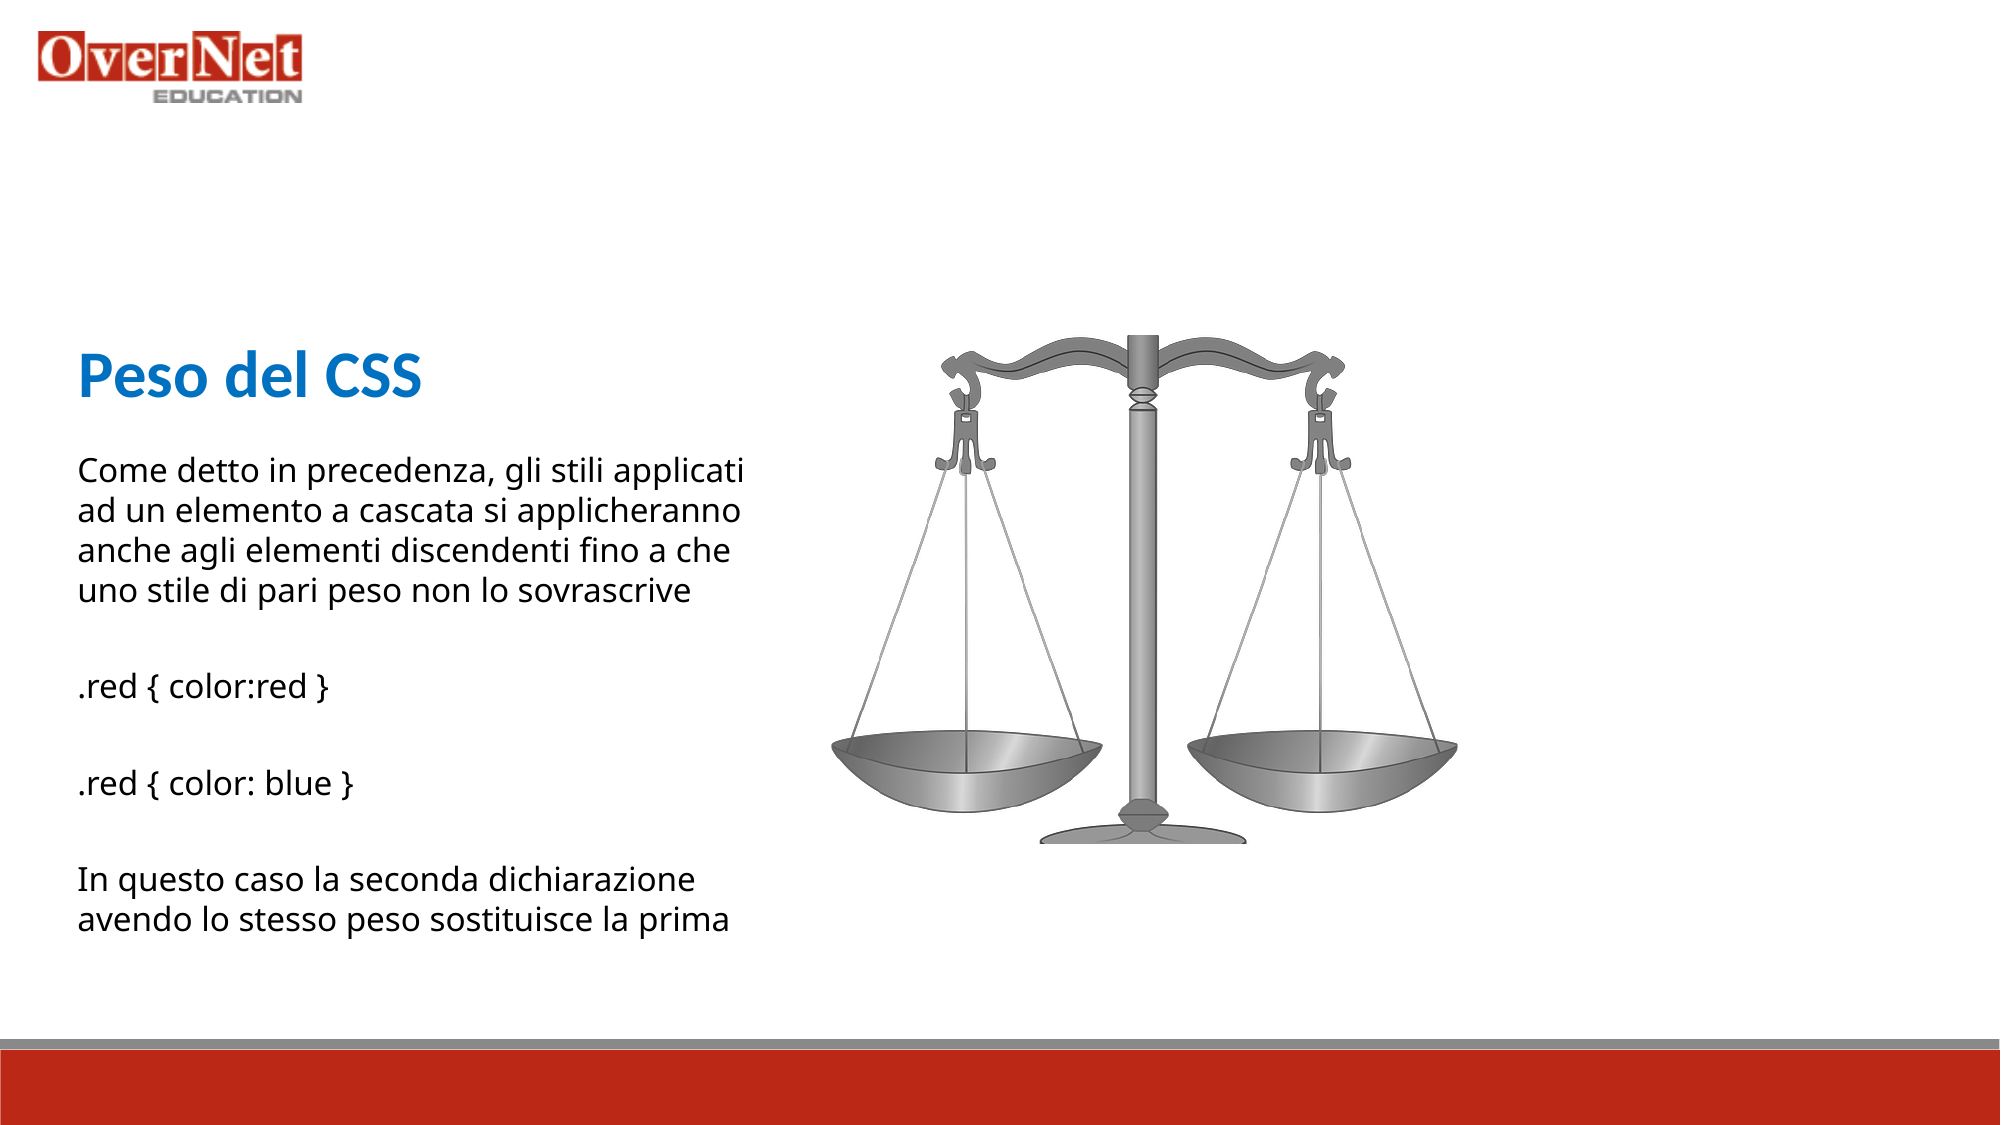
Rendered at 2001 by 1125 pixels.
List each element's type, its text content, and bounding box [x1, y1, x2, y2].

text_box Come detto in precedenza, gli stili applicati ad un elemento a cascata si applicheranno anche agli elementi discendenti fino a che uno stile di pari peso non lo sovrascrive .red { color:red } .red { color: blue } In questo caso la seconda dichiarazione avendo lo stesso peso sostituisce la prima [62, 442, 808, 962]
picture [830, 335, 1459, 845]
text_box Peso del CSS [63, 231, 808, 419]
picture [35, 31, 304, 103]
